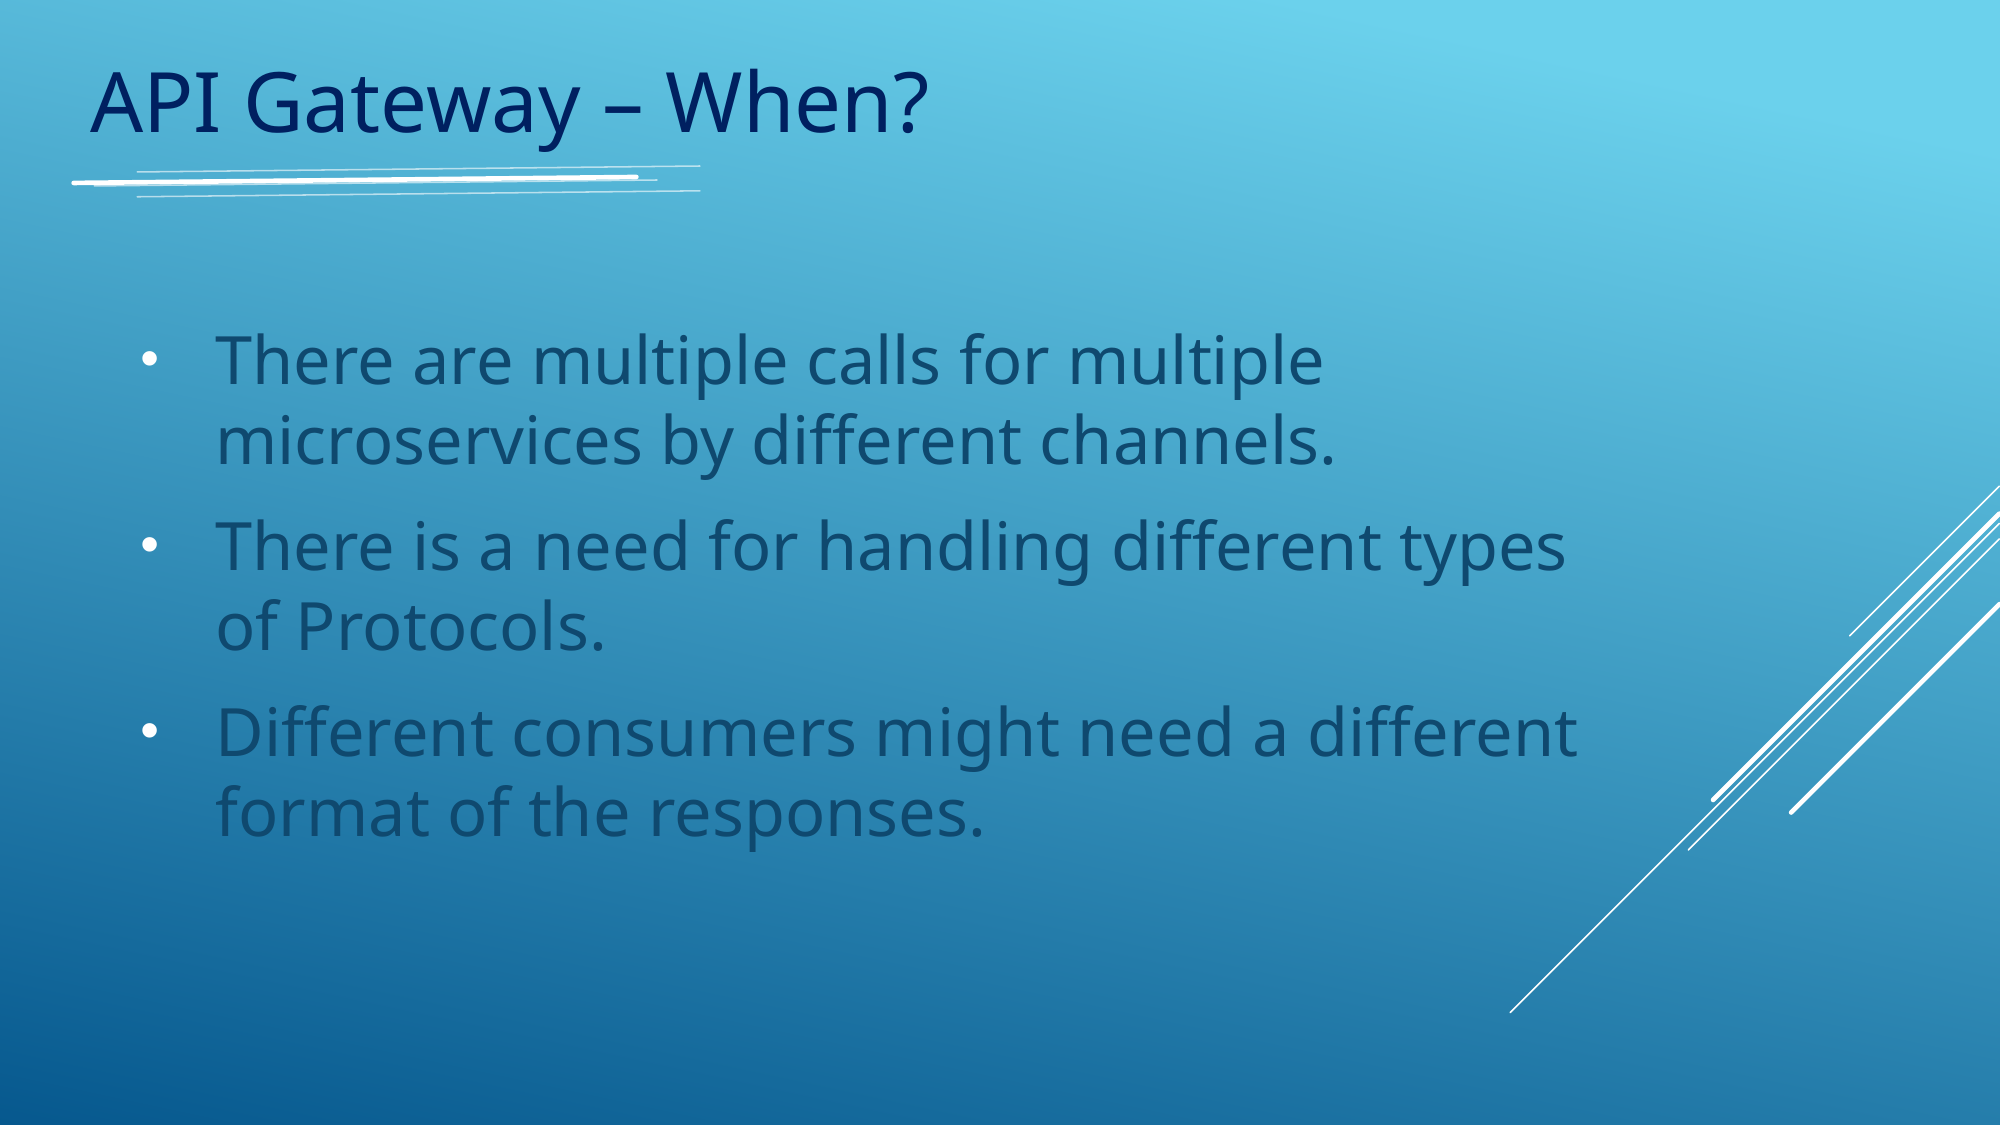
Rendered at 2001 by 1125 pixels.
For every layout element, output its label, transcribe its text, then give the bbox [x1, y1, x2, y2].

text_box [100, 285, 1625, 1005]
text_box There are multiple calls for multiple microservices by different channels. There is a need for handling different types of Protocols. Different consumers might need a different format of the responses. [125, 310, 1650, 1030]
list [75, 260, 1600, 980]
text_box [94, 179, 658, 187]
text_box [137, 165, 701, 173]
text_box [73, 176, 637, 184]
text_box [137, 190, 701, 197]
text_box API Gateway – When? [75, 41, 1978, 157]
